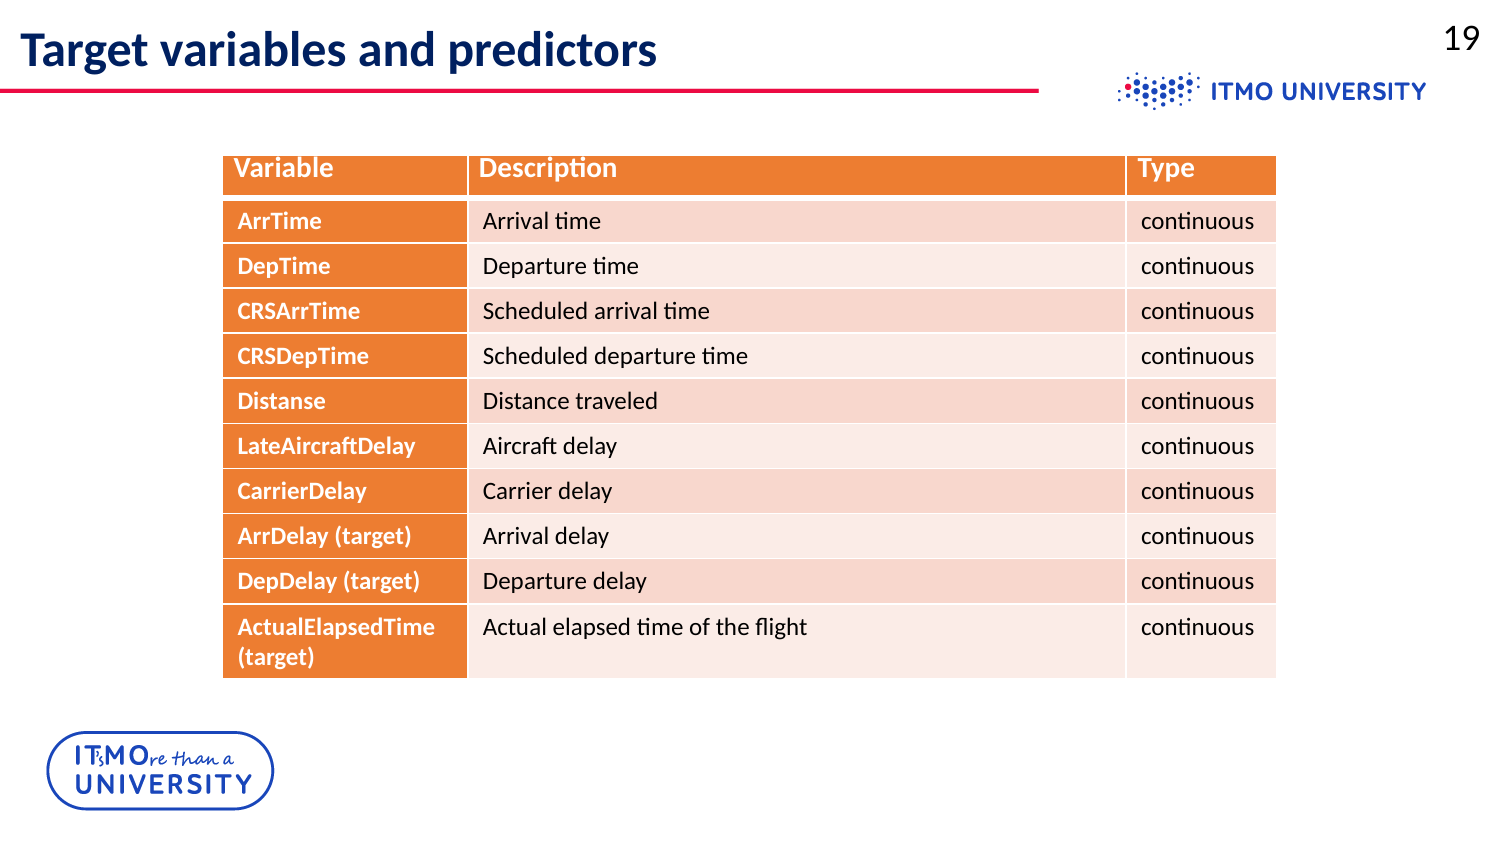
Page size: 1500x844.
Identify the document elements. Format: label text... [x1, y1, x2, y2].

table_cell continuous [1127, 289, 1276, 332]
table_cell continuous [1127, 201, 1276, 242]
table_header Description [469, 156, 1125, 195]
table_cell Arrival time [469, 201, 1125, 242]
table_cell DepTime [223, 244, 467, 287]
table_cell ActualElapsedTime (target) [223, 605, 467, 678]
table_cell LateAircraftDelay [223, 424, 467, 468]
table_cell continuous [1127, 334, 1276, 377]
picture [0, 0, 1500, 844]
table_header Variable [223, 156, 467, 195]
table_cell Aircraft delay [469, 424, 1125, 468]
table_cell continuous [1127, 605, 1276, 678]
text_box 19 [1427, 4, 1500, 65]
table_cell CRSDepTime [223, 334, 467, 377]
table_cell ArrDelay (target) [223, 514, 467, 558]
table_cell Distance traveled [469, 379, 1125, 423]
table_cell CRSArrTime [223, 289, 467, 332]
table_cell Distanse [223, 379, 467, 423]
table_cell continuous [1127, 379, 1276, 423]
table_header Type [1127, 156, 1276, 195]
table_cell ArrTime [223, 201, 467, 242]
table_cell continuous [1127, 559, 1276, 603]
table_cell Departure delay [469, 559, 1125, 603]
table_cell Carrier delay [469, 469, 1125, 513]
table_cell Actual elapsed time of the flight [469, 605, 1125, 678]
table_cell Departure time [469, 244, 1125, 287]
table_cell continuous [1127, 244, 1276, 287]
table_cell CarrierDelay [223, 469, 467, 513]
table_cell continuous [1127, 469, 1276, 513]
title Target variables and predictors [5, 16, 1042, 85]
table_cell Scheduled arrival time [469, 289, 1125, 332]
table_cell continuous [1127, 514, 1276, 558]
table_cell continuous [1127, 424, 1276, 468]
table_cell DepDelay (target) [223, 559, 467, 603]
table_cell Arrival delay [469, 514, 1125, 558]
table_cell Scheduled departure time [469, 334, 1125, 377]
